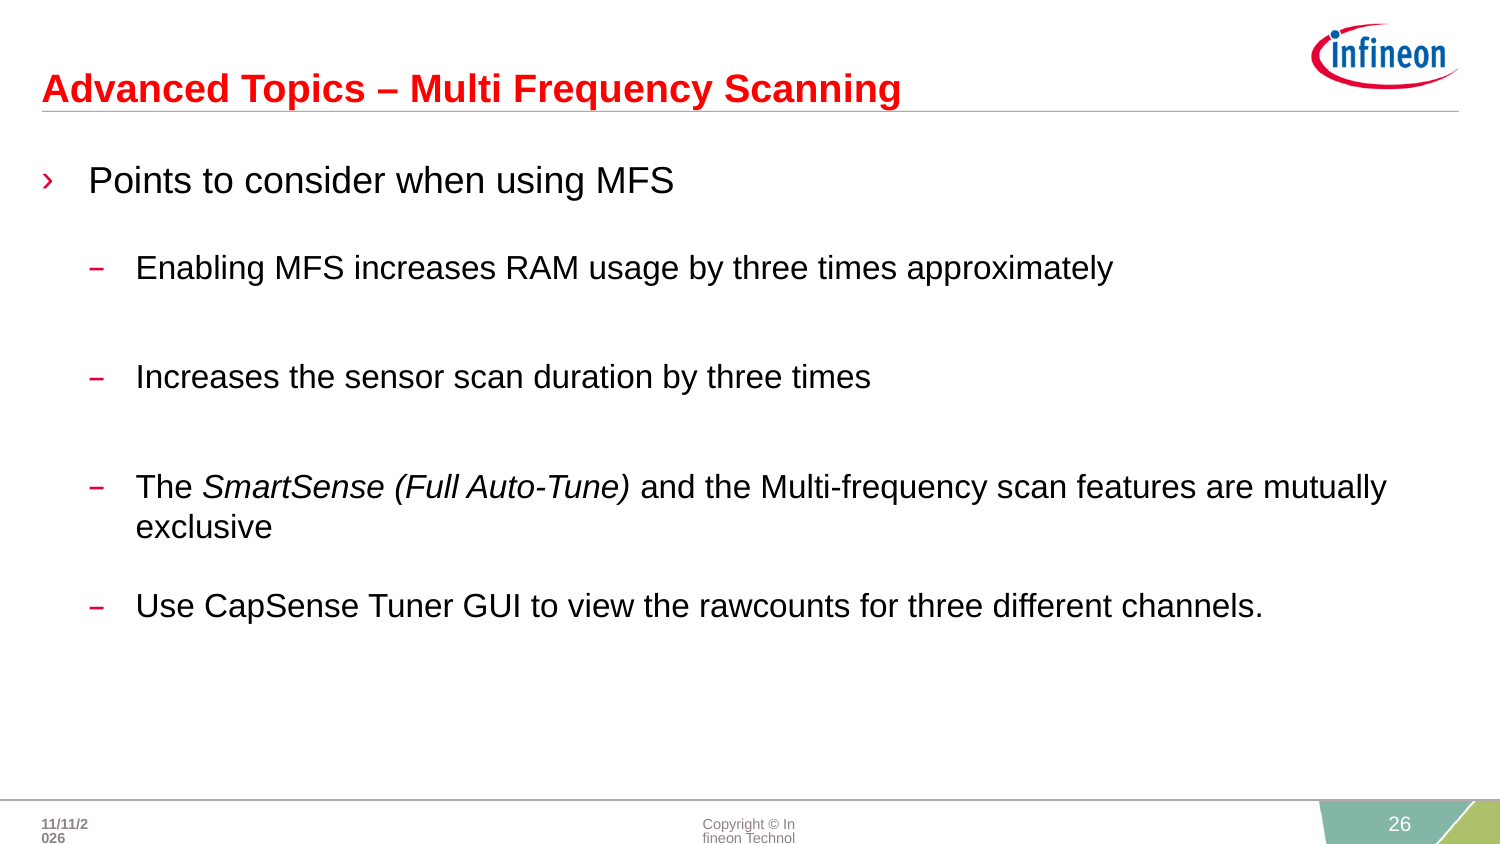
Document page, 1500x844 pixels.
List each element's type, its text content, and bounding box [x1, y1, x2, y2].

picture [0, 0, 1500, 112]
title Advanced Topics – Multi Frequency Scanning [41, 23, 1227, 112]
list Points to consider when using MFS Enabling MFS increases RAM usage by three times approximately Increases the sensor scan duration by three times The SmartSense (Full Auto-Tune) and the Multi-frequency scan features are mutually exclusive Use CapSense Tuner GUI to view the rawcounts for three different channels. [41, 156, 1459, 786]
footer Copyright © Infineon Technologies AG 2020. All rights reserved. [702, 804, 798, 843]
slide_number 21-May-20 [41, 804, 89, 843]
picture [0, 799, 1500, 844]
slide_number 26 [1364, 804, 1412, 843]
